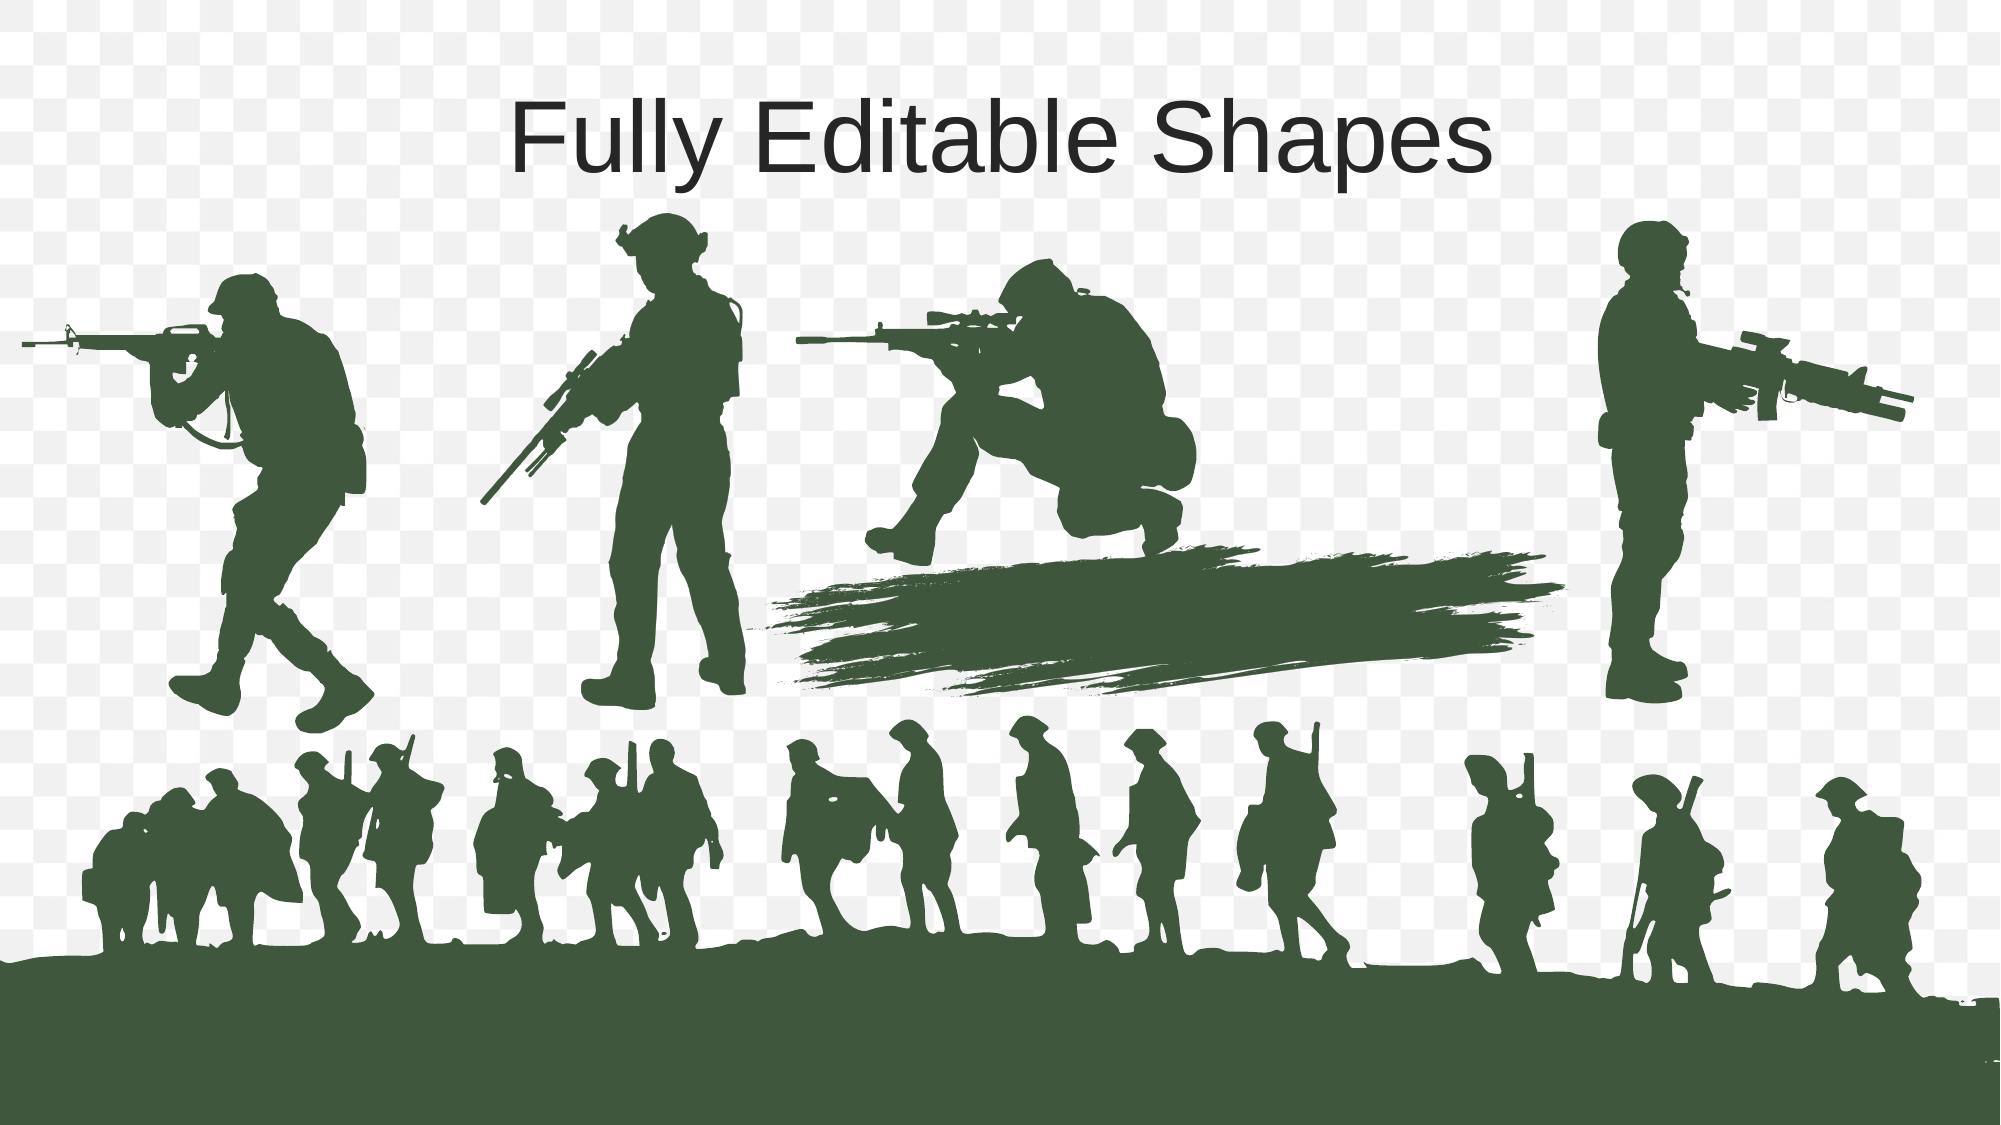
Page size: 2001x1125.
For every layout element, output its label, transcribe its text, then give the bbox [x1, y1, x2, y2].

picture [1672, 959, 1687, 983]
text_box [21, 273, 375, 734]
picture [1298, 918, 1327, 960]
picture [1161, 924, 1166, 943]
picture [635, 876, 670, 940]
picture [535, 842, 595, 944]
picture [143, 881, 177, 944]
picture [1839, 956, 1885, 992]
picture [197, 887, 232, 947]
picture [338, 808, 399, 942]
picture [923, 884, 944, 933]
text_box [1597, 220, 1915, 704]
picture [1633, 921, 1655, 982]
text_box [795, 258, 1197, 544]
picture [612, 905, 639, 945]
text_box [0, 715, 2000, 1125]
picture [831, 826, 910, 930]
picture [1634, 884, 1648, 928]
picture [120, 929, 124, 941]
picture [0, 0, 2001, 1125]
list Fully Editable Shapes [53, 82, 1952, 202]
